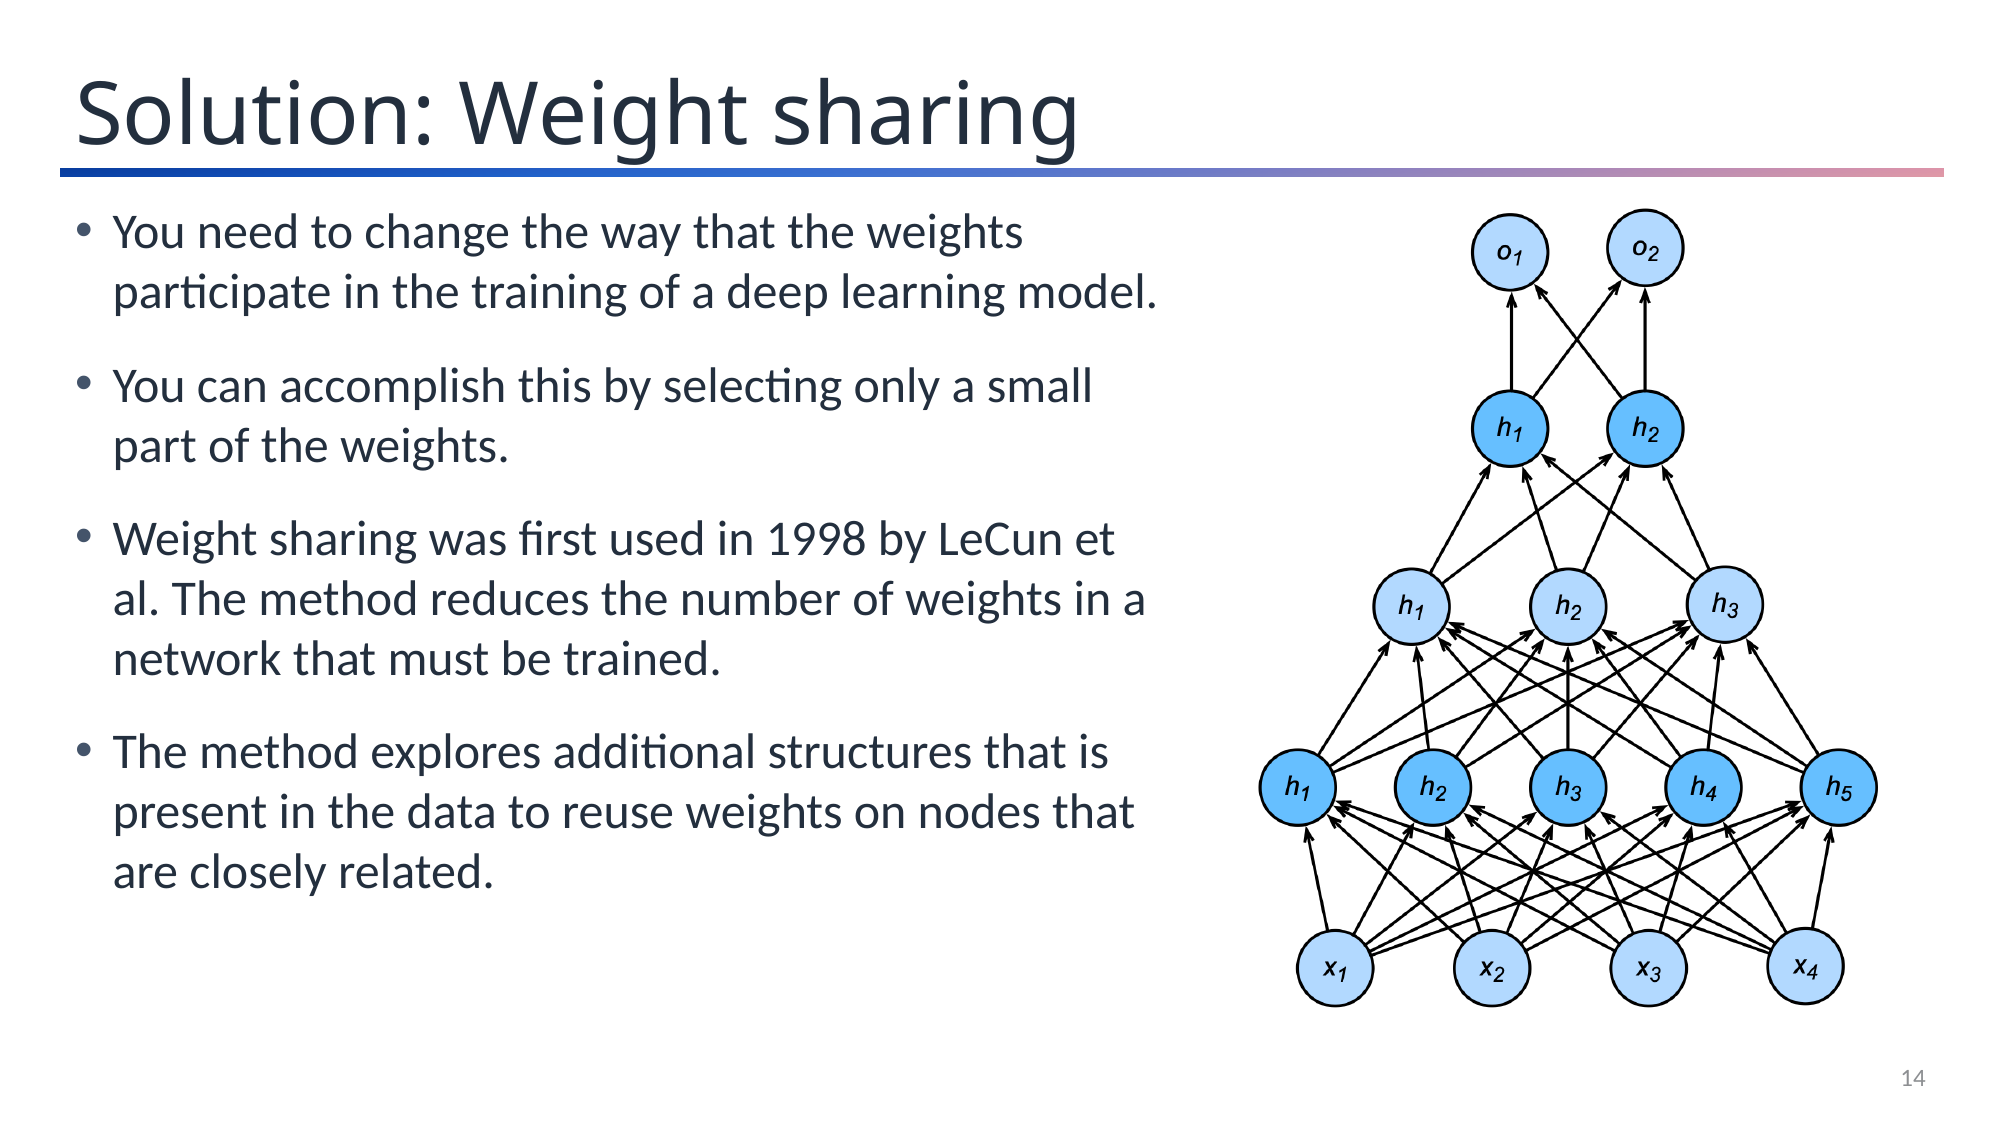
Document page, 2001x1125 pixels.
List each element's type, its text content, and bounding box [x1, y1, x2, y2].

slide_number 14 [1861, 1057, 1941, 1095]
picture [60, 168, 1944, 177]
list You need to change the way that the weights participate in the training of a deep learning model. You can accomplish this by selecting only a small part of the weights. Weight sharing was first used in 1998 by LeCun et al. The method reduces the number of weights in a network that must be trained. The method explores additional structures that is present in the data to reuse weights on nodes that are closely related. [60, 191, 1187, 1055]
title Solution: Weight sharing [60, 49, 1941, 170]
picture [1242, 205, 1880, 1008]
